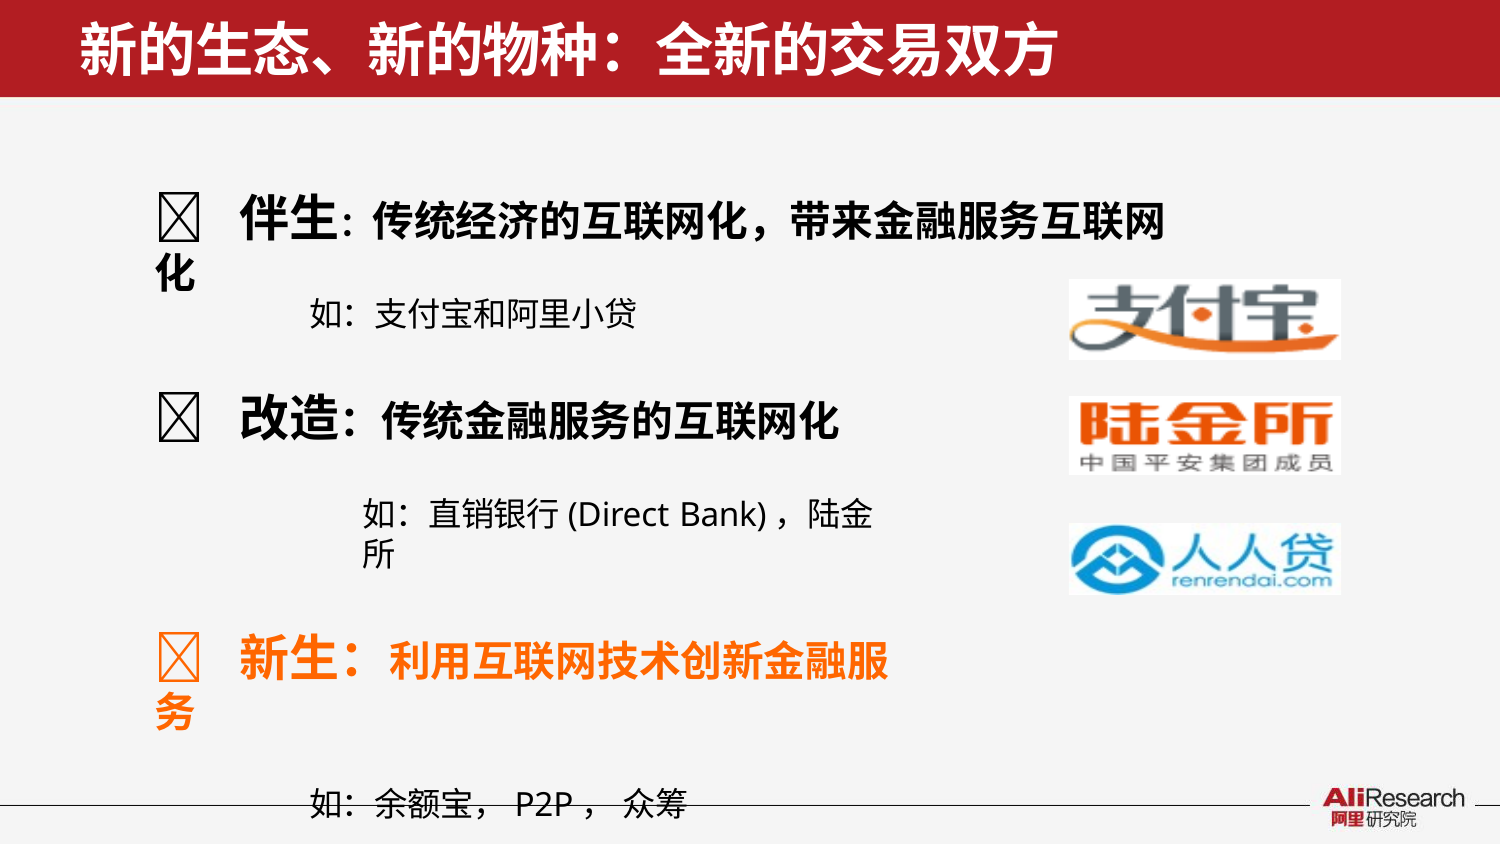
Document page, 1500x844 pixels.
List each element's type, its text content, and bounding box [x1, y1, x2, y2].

text_box [1068, 396, 1342, 475]
text_box 如：支付宝和阿里小贷  改造：传统金融服务的互联网化 如：直销银行(Direct Bank)，陆金所  新生：利用互联网技术创新金融服务 如：余额宝，P2P， 众筹 [152, 293, 906, 823]
text_box [1068, 279, 1342, 360]
title 新的生态、新的物种：全新的交易双方 [42, 13, 1458, 155]
text_box  伴生：传统经济的互联网化，带来金融服务互联网化 [152, 186, 1181, 297]
text_box [1068, 523, 1342, 595]
picture [0, 0, 1500, 844]
